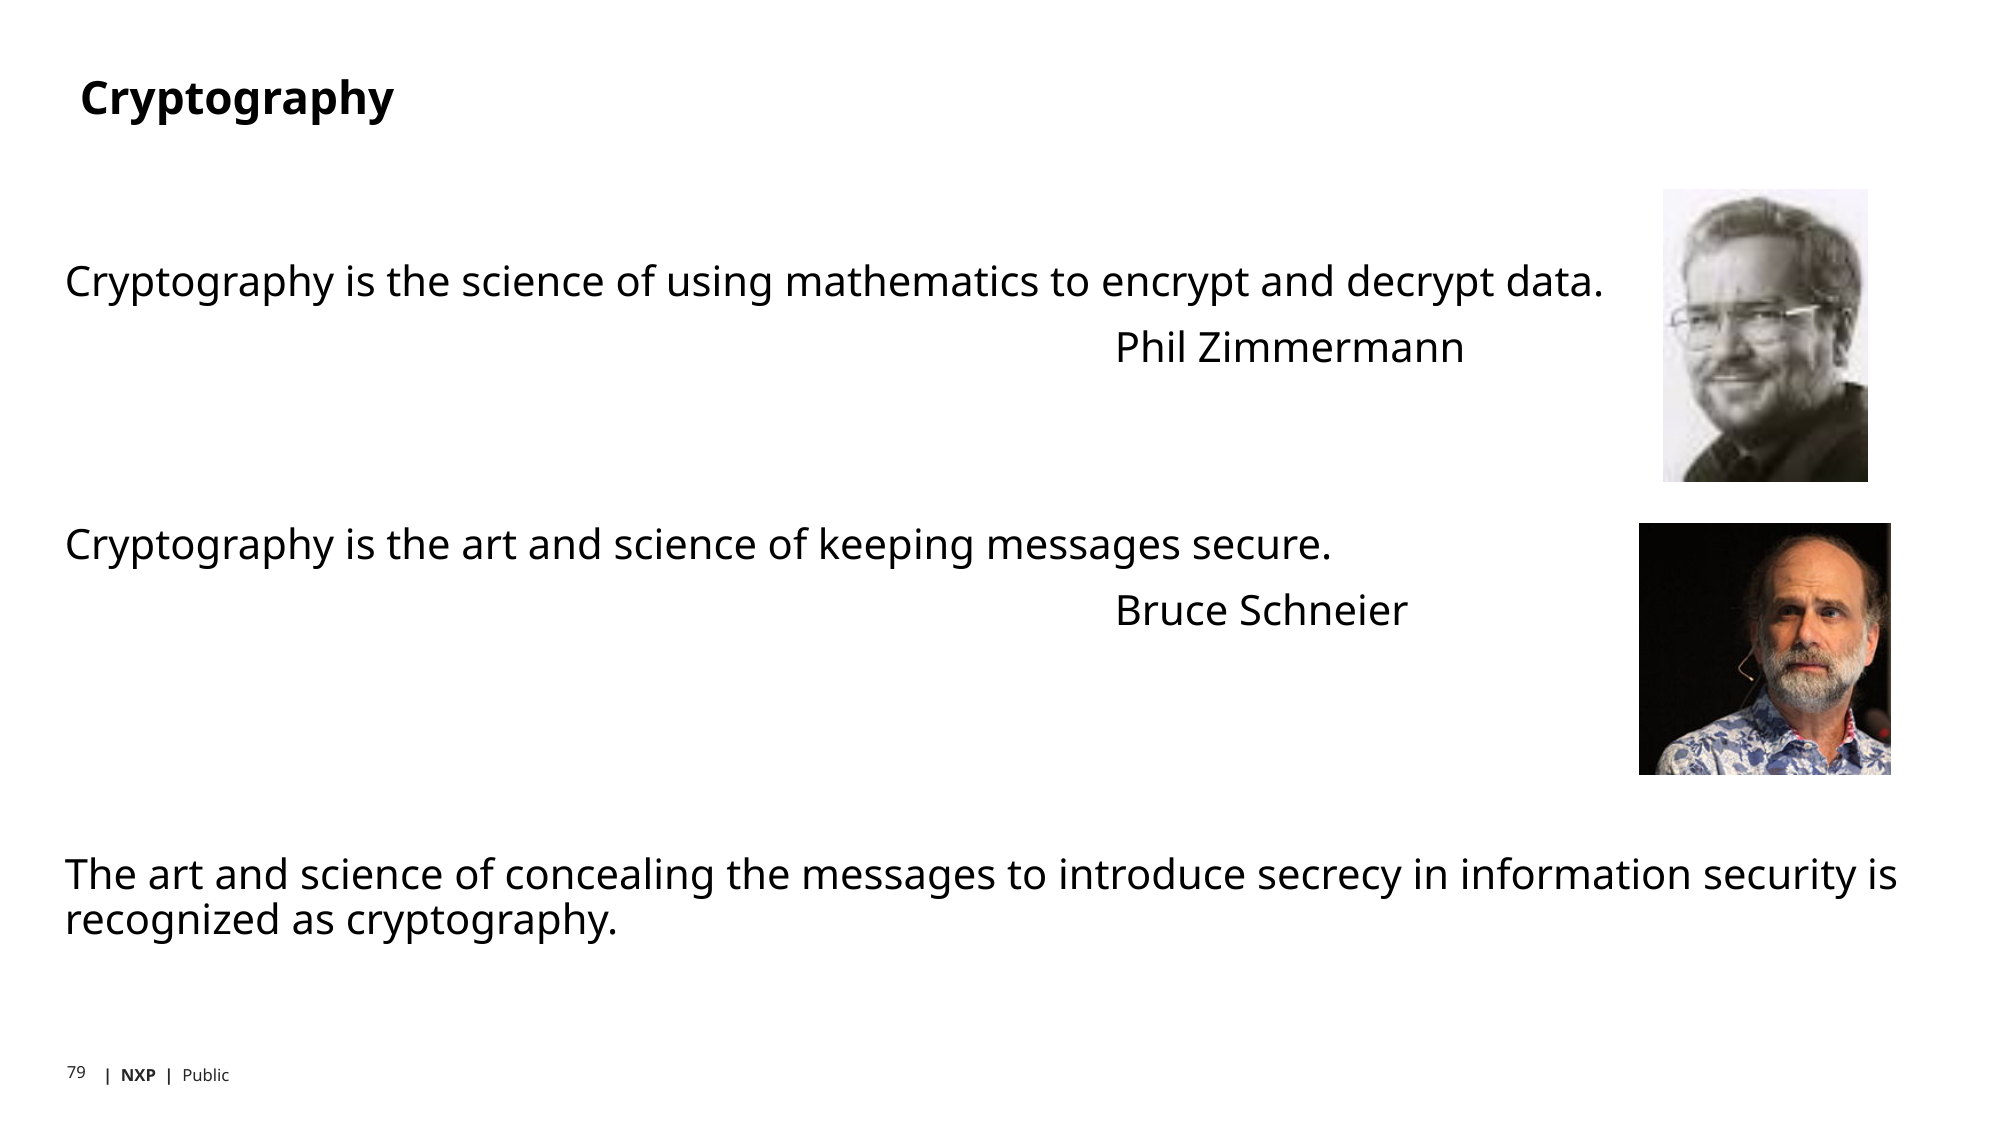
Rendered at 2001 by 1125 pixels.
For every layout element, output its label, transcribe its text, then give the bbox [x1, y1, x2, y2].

title Cryptography [64, 67, 1940, 176]
picture [1663, 189, 1868, 483]
picture [1639, 523, 1891, 775]
list Cryptography is the science of using mathematics to encrypt and decrypt data. Phil Zimmermann Cryptography is the art and science of keeping messages secure. Bruce Schneier The art and science of concealing the messages to introduce secrecy in information security is recognized as cryptography. [64, 189, 1940, 955]
